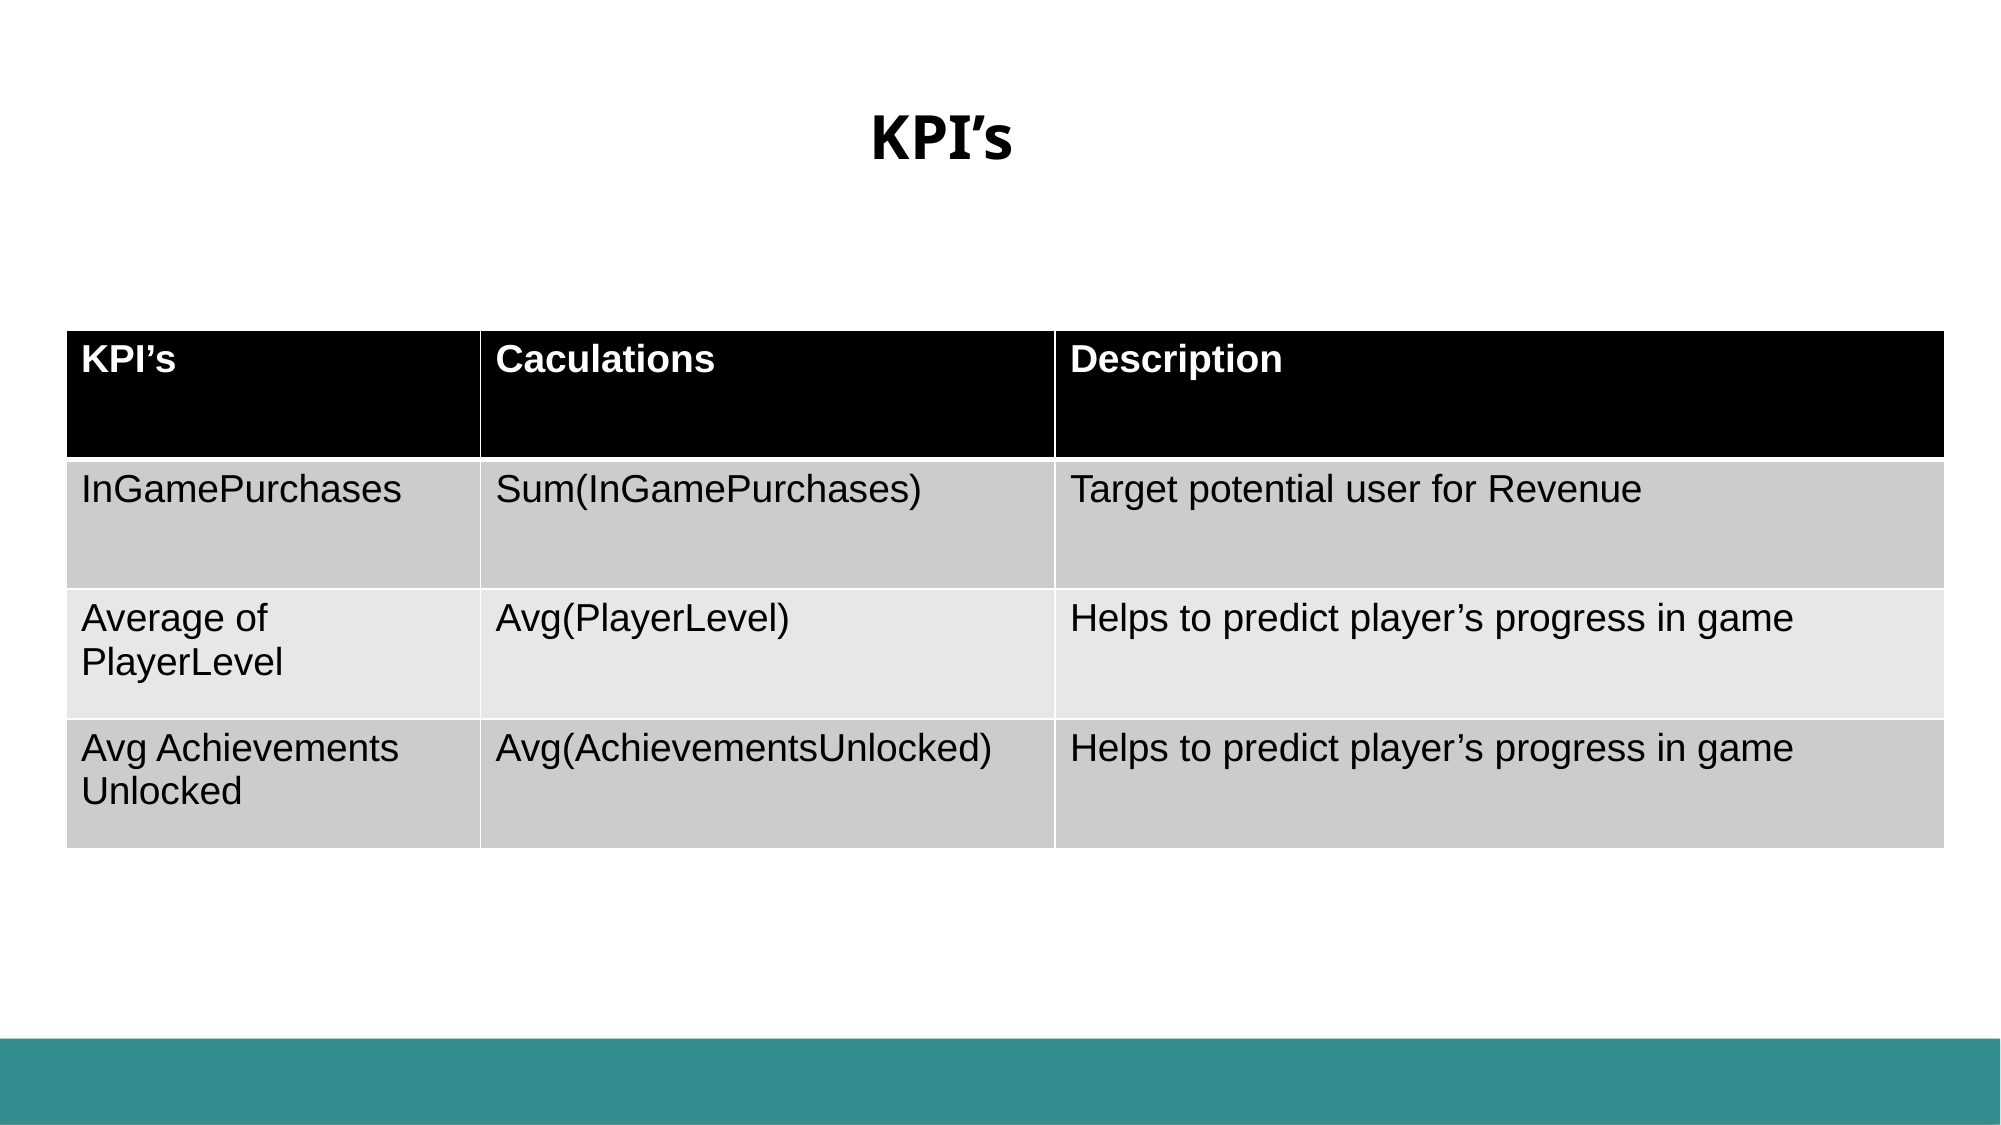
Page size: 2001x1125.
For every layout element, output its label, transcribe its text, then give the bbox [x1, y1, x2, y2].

table_header Caculations [481, 331, 1054, 457]
table_header Description [1056, 331, 1944, 457]
table_header KPI’s [67, 331, 480, 457]
table_cell InGamePurchases [67, 462, 480, 588]
table_cell Avg Achievements Unlocked [67, 720, 480, 848]
table_cell Sum(InGamePurchases) [481, 462, 1054, 588]
title KPI’s [66, 0, 1818, 187]
table_cell Avg(PlayerLevel) [481, 590, 1054, 718]
table_cell Average of PlayerLevel [67, 590, 480, 718]
table_cell Helps to predict player’s progress in game [1056, 590, 1944, 718]
table_cell Target potential user for Revenue [1056, 462, 1944, 588]
table_cell Avg(AchievementsUnlocked) [481, 720, 1054, 848]
table_cell Helps to predict player’s progress in game [1056, 720, 1944, 848]
